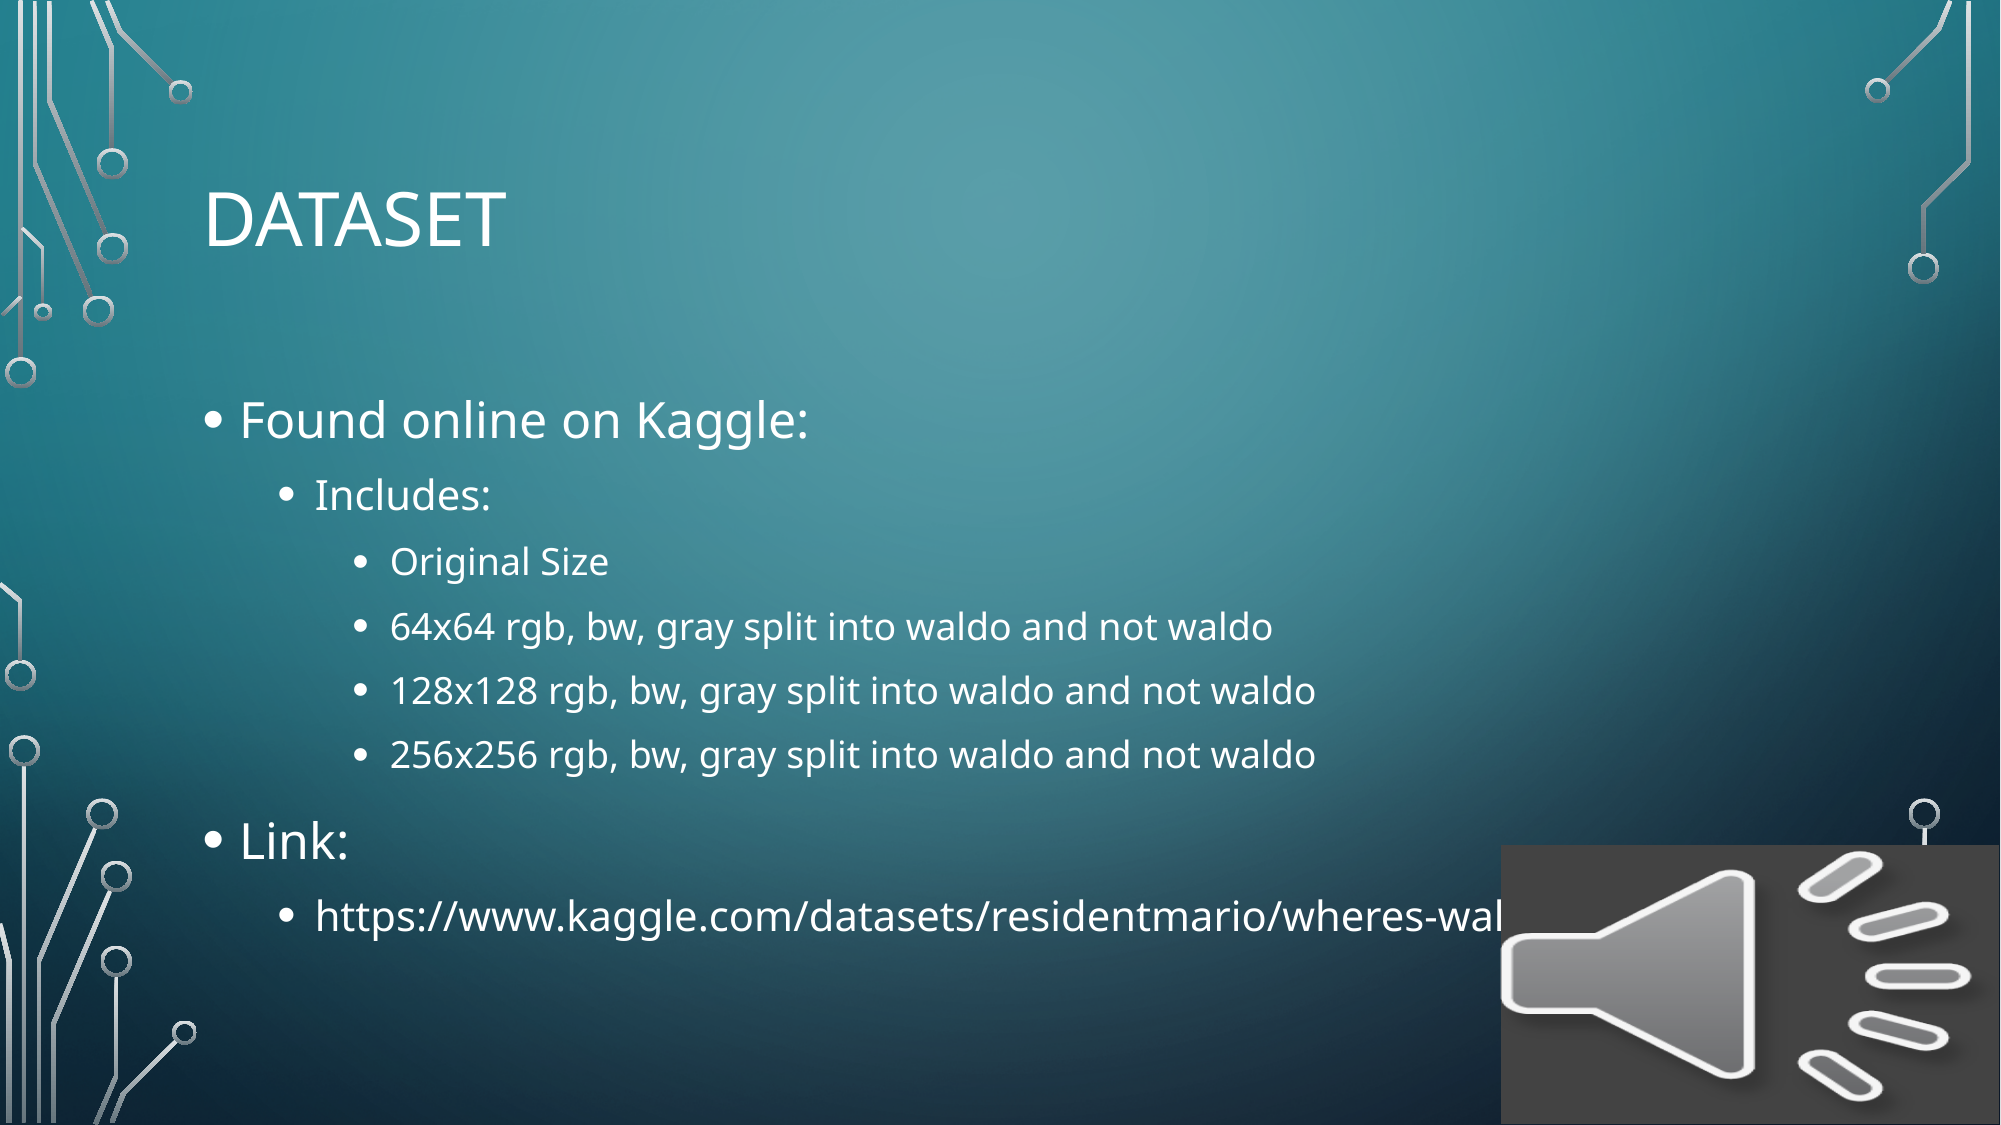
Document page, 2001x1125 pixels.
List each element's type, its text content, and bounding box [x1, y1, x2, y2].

title Dataset [187, 101, 1813, 344]
list Found online on Kaggle: Includes: Original Size 64x64 rgb, bw, gray split into waldo and not waldo 128x128 rgb, bw, gray split into waldo and not waldo 256x256 rgb, bw, gray split into waldo and not waldo Link: https://www.kaggle.com/datasets/residentmario/wheres-waldo [187, 369, 1813, 950]
picture [1499, 843, 2000, 1125]
